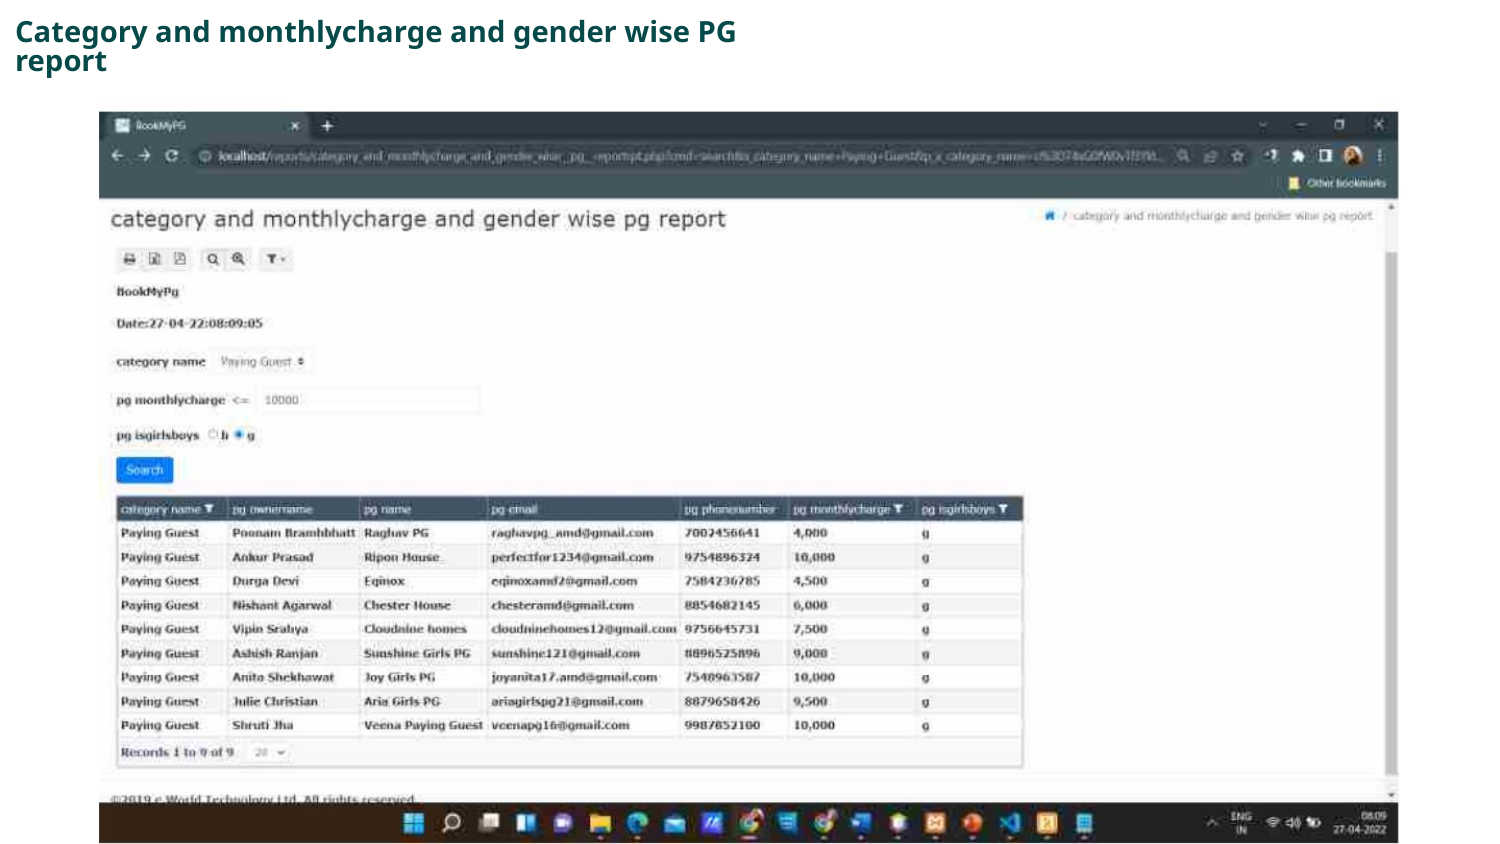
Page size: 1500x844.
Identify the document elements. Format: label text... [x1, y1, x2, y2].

text_box [0, 0, 1500, 844]
text_box Category and monthlycharge and gender wise PG report [14, 19, 822, 77]
